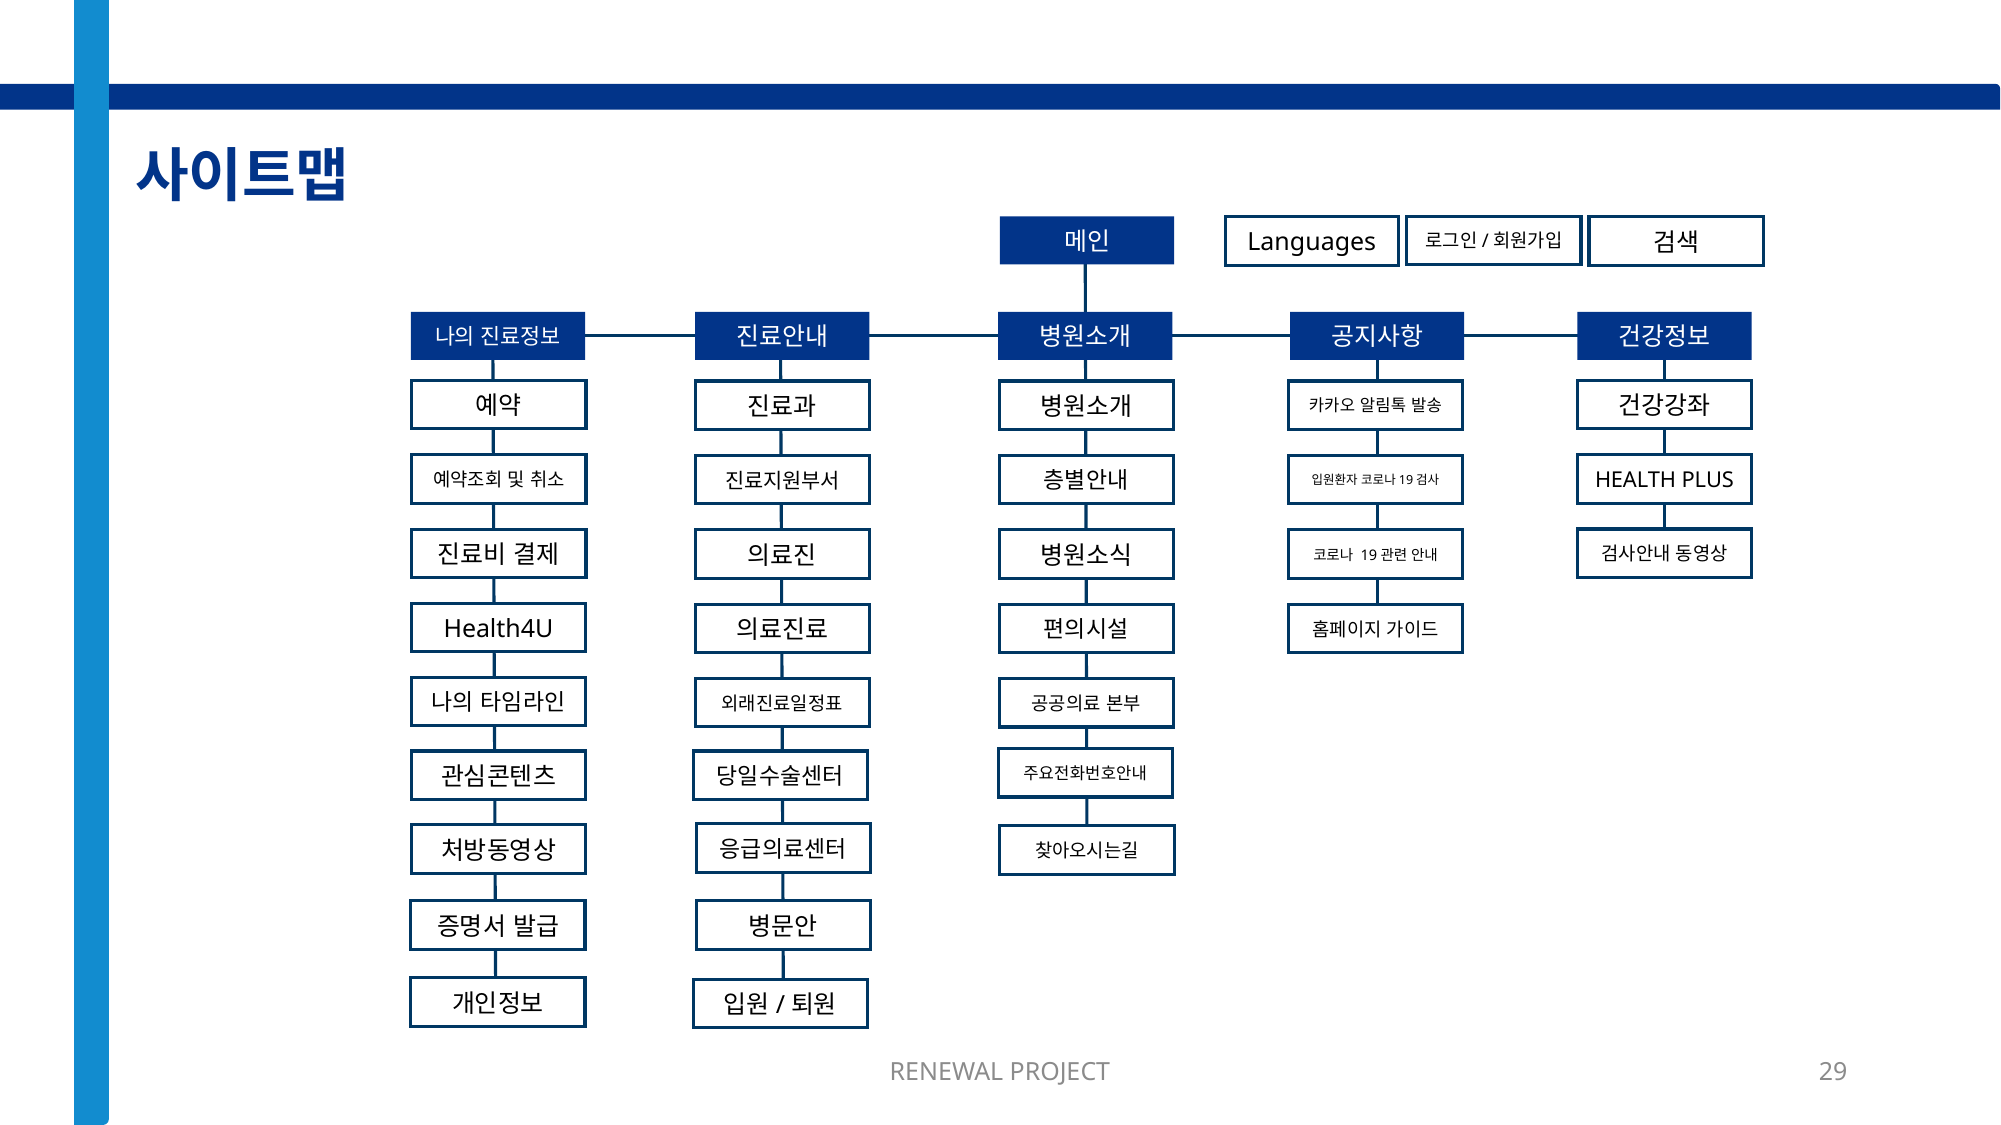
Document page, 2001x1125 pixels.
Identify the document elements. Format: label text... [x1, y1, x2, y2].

text_box 코로나 19관련 안내 [1287, 529, 1377, 579]
text_box 주요전화번호안내 [1088, 747, 1173, 798]
text_box 증명서 발급 [410, 900, 492, 950]
text_box 예약조회 및 취소 [496, 454, 587, 504]
text_box 공지사항 [1289, 311, 1465, 335]
text_box 당일수술센터 [692, 750, 780, 800]
text_box 진료비 결제 [411, 528, 492, 579]
text_box 건강정보 [1576, 311, 1753, 361]
text_box 외래진료일정표 [784, 677, 870, 728]
text_box 병원소개 [1088, 380, 1174, 431]
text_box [778, 678, 783, 697]
text_box 공공의료 본부 [998, 677, 1085, 728]
text_box 카카오 알림톡 발송 [1287, 380, 1377, 431]
text_box 예약 [411, 379, 492, 430]
text_box 주요전화번호안내 [997, 747, 1085, 798]
text_box 관심콘텐츠 [496, 750, 587, 800]
text_box 층별안내 [1088, 454, 1174, 505]
text_box 입원/퇴원 [692, 978, 869, 1029]
text_box Health4U [410, 602, 492, 653]
text_box 카카오 알림톡 발송 [1378, 380, 1464, 431]
text_box 병원소개 [1088, 311, 1173, 335]
text_box 처방동영상 [496, 824, 587, 874]
text_box 건강강좌 [1665, 379, 1753, 430]
text_box 사이트맵 [88, 130, 396, 216]
text_box 개인정보 [410, 977, 586, 1027]
text_box 병문안 [784, 900, 872, 950]
text_box 건강강좌 [1576, 379, 1664, 430]
text_box 메인 [999, 215, 1175, 265]
text_box 검사안내 동영상 [1576, 528, 1753, 578]
text_box 편의시설 [998, 603, 1085, 654]
text_box 병원소개 [1088, 336, 1173, 361]
text_box 예약조회 및 취소 [411, 454, 492, 504]
slide_number 29 [1412, 1042, 1863, 1103]
text_box 진료비 결제 [496, 528, 587, 579]
text_box 처방동영상 [410, 824, 492, 874]
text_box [492, 349, 496, 1008]
text_box 진료과 [694, 380, 780, 431]
footer RENEWAL PROJECT [662, 1042, 1338, 1103]
text_box HEALTH PLUS [1576, 454, 1664, 504]
text_box 의료진료 [694, 603, 780, 654]
text_box 진료지원부서 [694, 454, 780, 505]
text_box 나의 타임라인 [496, 676, 587, 727]
text_box 층별안내 [998, 454, 1085, 505]
text_box 의료진 [784, 529, 870, 579]
text_box 관심콘텐츠 [410, 750, 492, 800]
text_box 진료안내 [694, 336, 870, 361]
text_box 진료지원부서 [784, 454, 870, 505]
text_box 병원소개 [997, 336, 1085, 361]
text_box 입원환자 코로나19검사 [1287, 454, 1377, 505]
text_box 나의 진료정보 [410, 311, 586, 361]
text_box 응급의료센터 [695, 823, 780, 873]
text_box 병원소식 [1088, 529, 1174, 579]
text_box 병문안 [695, 900, 780, 950]
text_box 공지사항 [1289, 336, 1465, 361]
text_box 로그인/회원가입 [1406, 215, 1582, 266]
text_box 찾아오시는길 [999, 825, 1175, 875]
text_box 의료진료 [784, 603, 870, 654]
text_box 나의 타임라인 [410, 676, 492, 727]
text_box 증명서 발급 [496, 900, 586, 950]
text_box 병원소식 [998, 529, 1085, 579]
text_box 예약 [496, 379, 587, 430]
text_box Languages [1224, 215, 1400, 266]
text_box 외래진료일정표 [694, 677, 780, 728]
text_box 진료안내 [694, 311, 870, 335]
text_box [780, 339, 784, 998]
text_box HEALTH PLUS [1665, 454, 1753, 504]
text_box 병원소개 [998, 380, 1085, 431]
text_box 당일수술센터 [784, 750, 869, 800]
text_box 입원환자 코로나19검사 [1378, 454, 1464, 505]
text_box 응급의료센터 [784, 823, 872, 873]
text_box 병원소개 [997, 311, 1085, 335]
text_box 진료과 [784, 380, 870, 431]
text_box 공공의료 본부 [1088, 677, 1174, 728]
text_box 검색 [1588, 216, 1764, 266]
text_box 편의시설 [1088, 603, 1174, 654]
text_box 코로나 19관련 안내 [1378, 529, 1464, 579]
text_box 홈페이지 가이드 [1287, 603, 1464, 654]
text_box Health4U [496, 602, 587, 653]
text_box 의료진 [694, 529, 780, 579]
